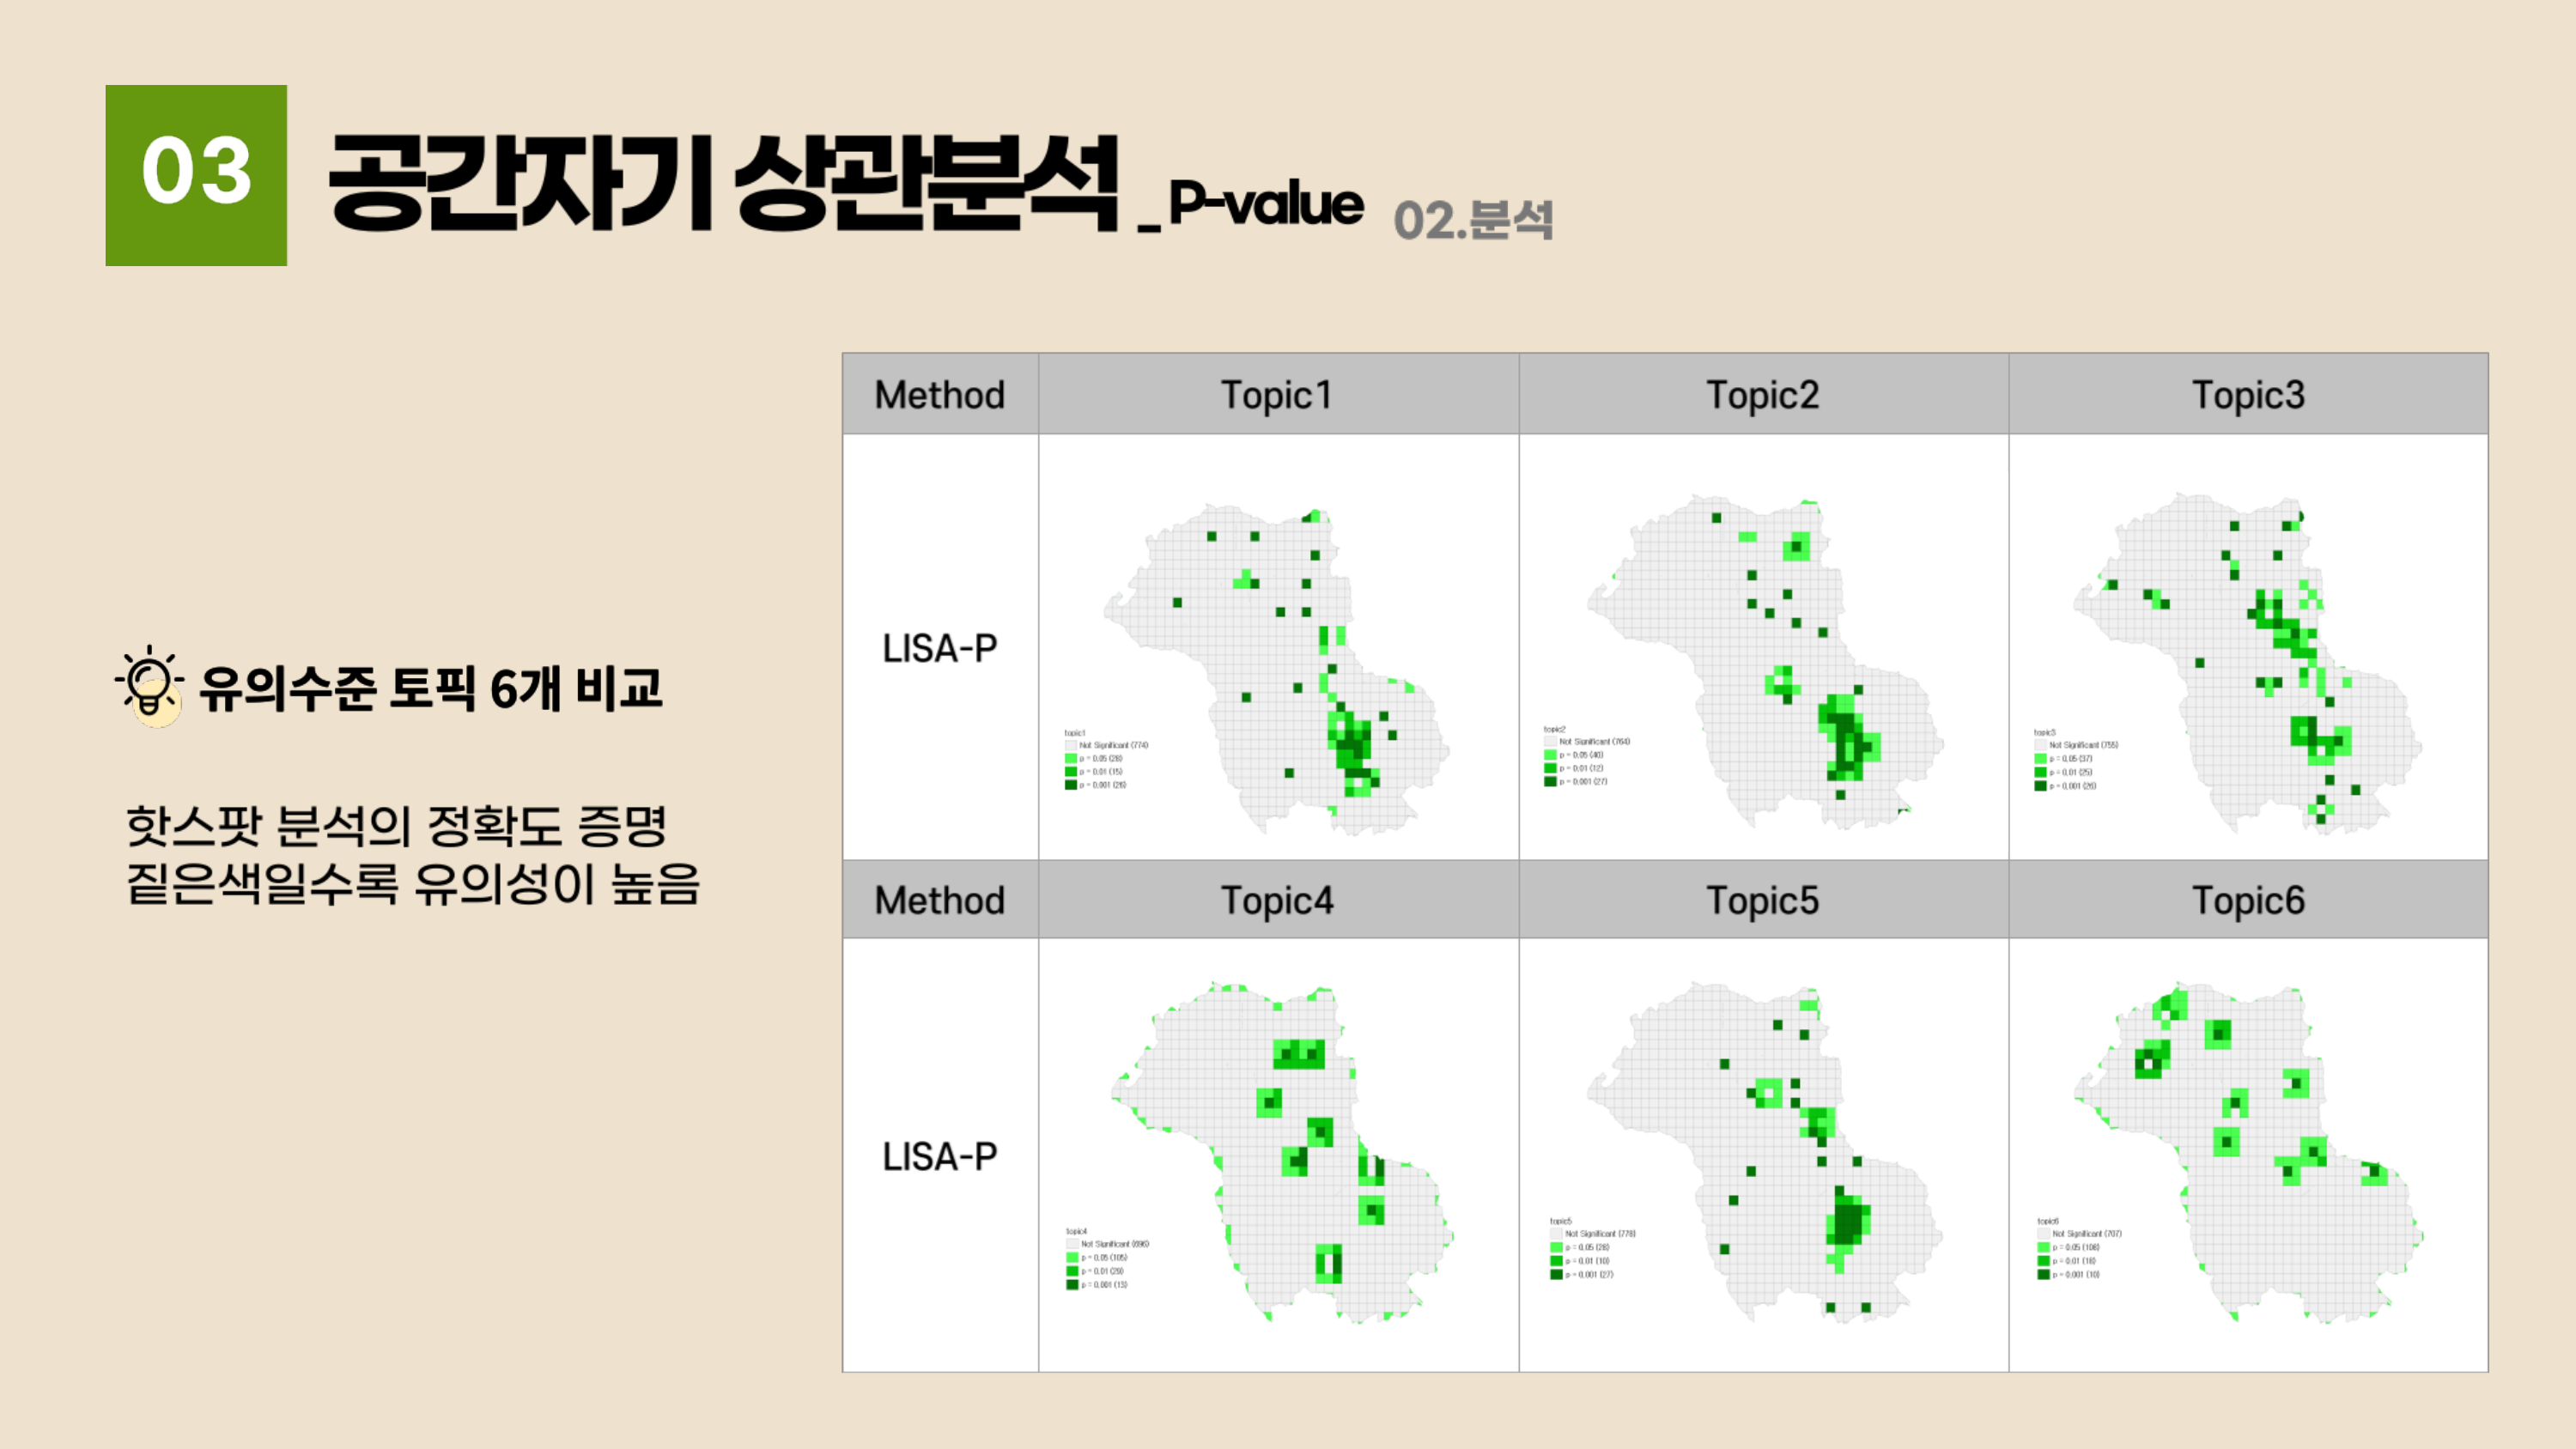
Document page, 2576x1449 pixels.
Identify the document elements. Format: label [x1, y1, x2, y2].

text_box [105, 84, 289, 267]
text_box [842, 354, 2489, 1374]
picture [20, 0, 2576, 1449]
text_box [94, 631, 204, 741]
